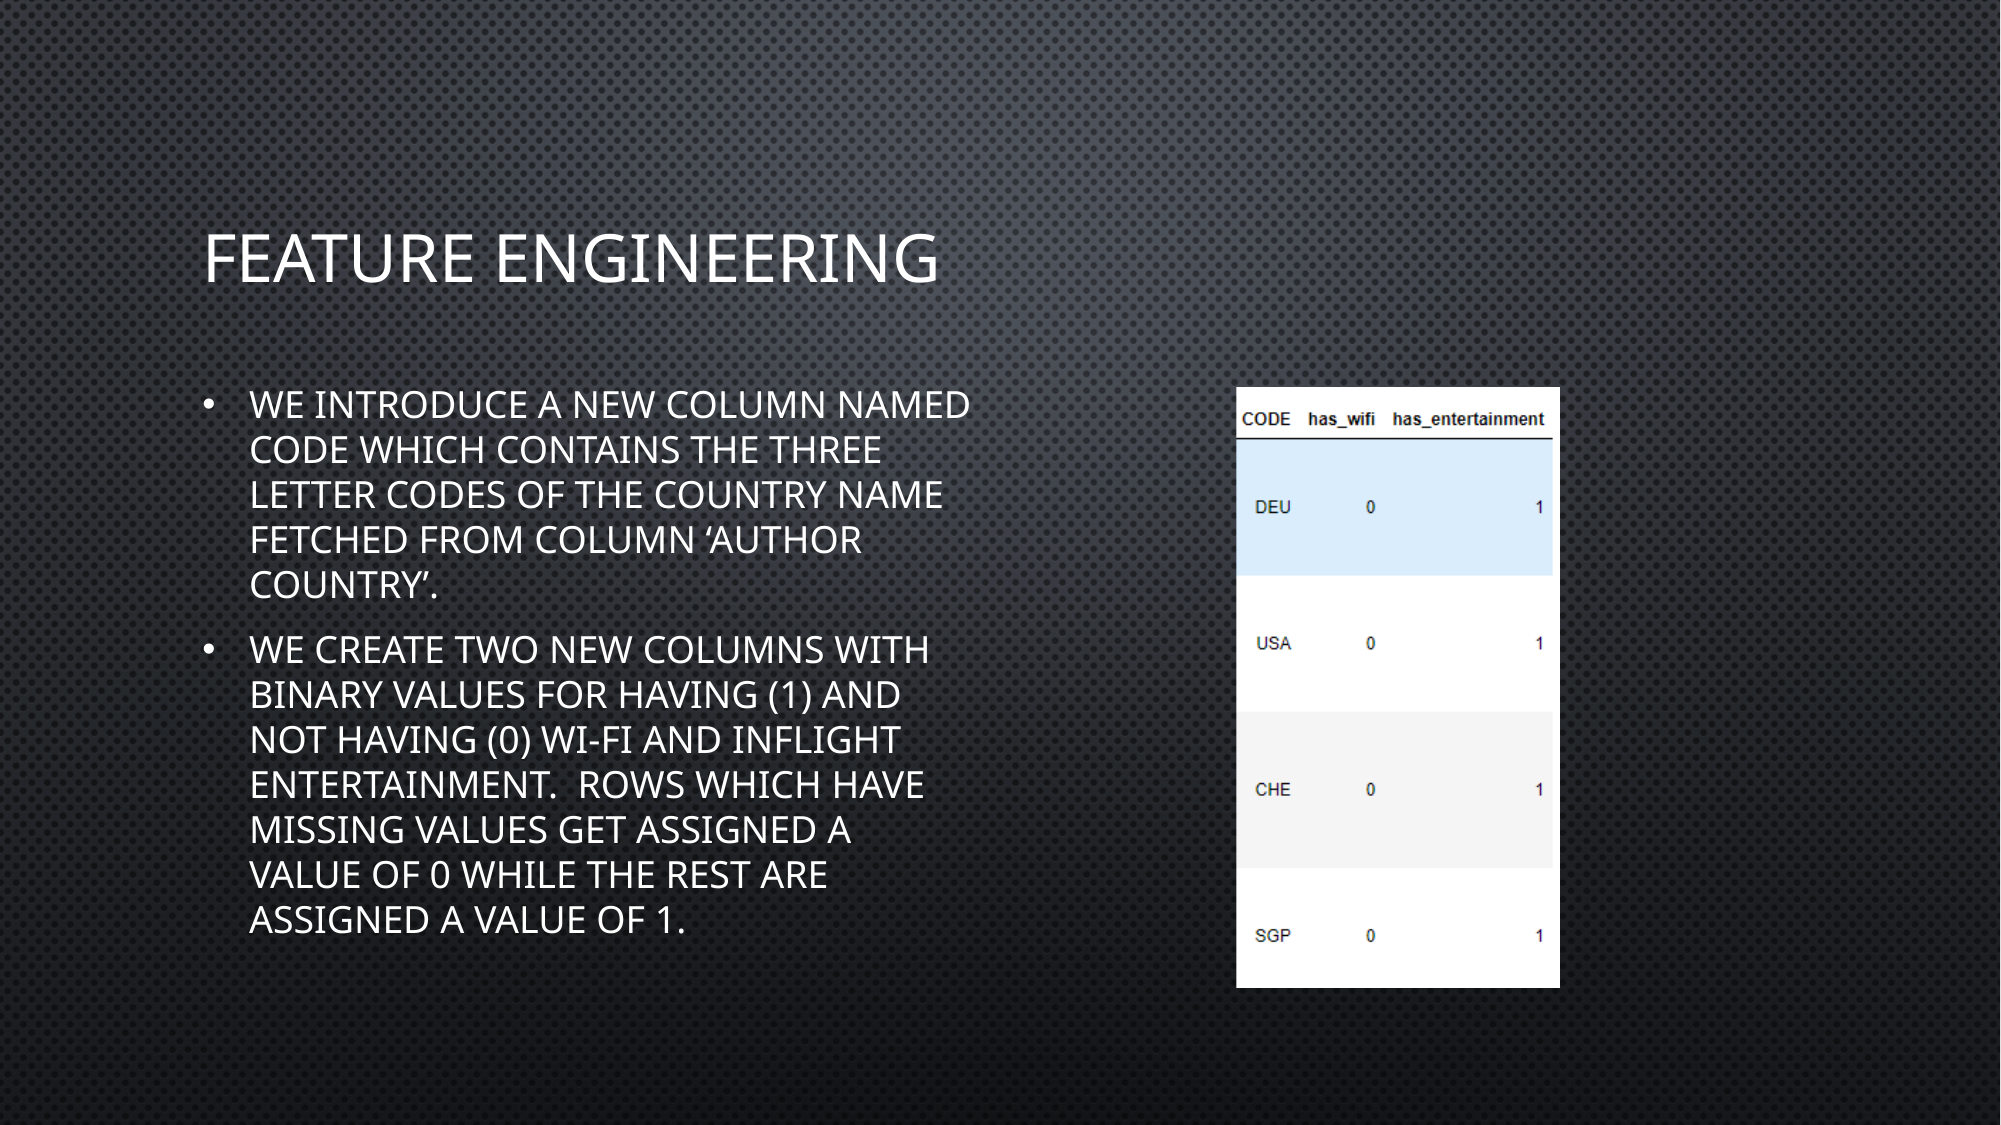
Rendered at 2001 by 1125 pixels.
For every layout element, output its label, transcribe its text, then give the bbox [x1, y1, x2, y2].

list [1236, 386, 1561, 988]
list We introduce a new column named CODE which contains the three letter codes of the country name fetched from column ‘author country’. We create two new columns with binary values for having (1) and not having (0) wi-fi and inflight entertainment. Rows which have missing values get assigned a value of 0 while the rest are assigned a value of 1. [187, 437, 988, 950]
title Feature Engineering [187, 99, 1813, 413]
